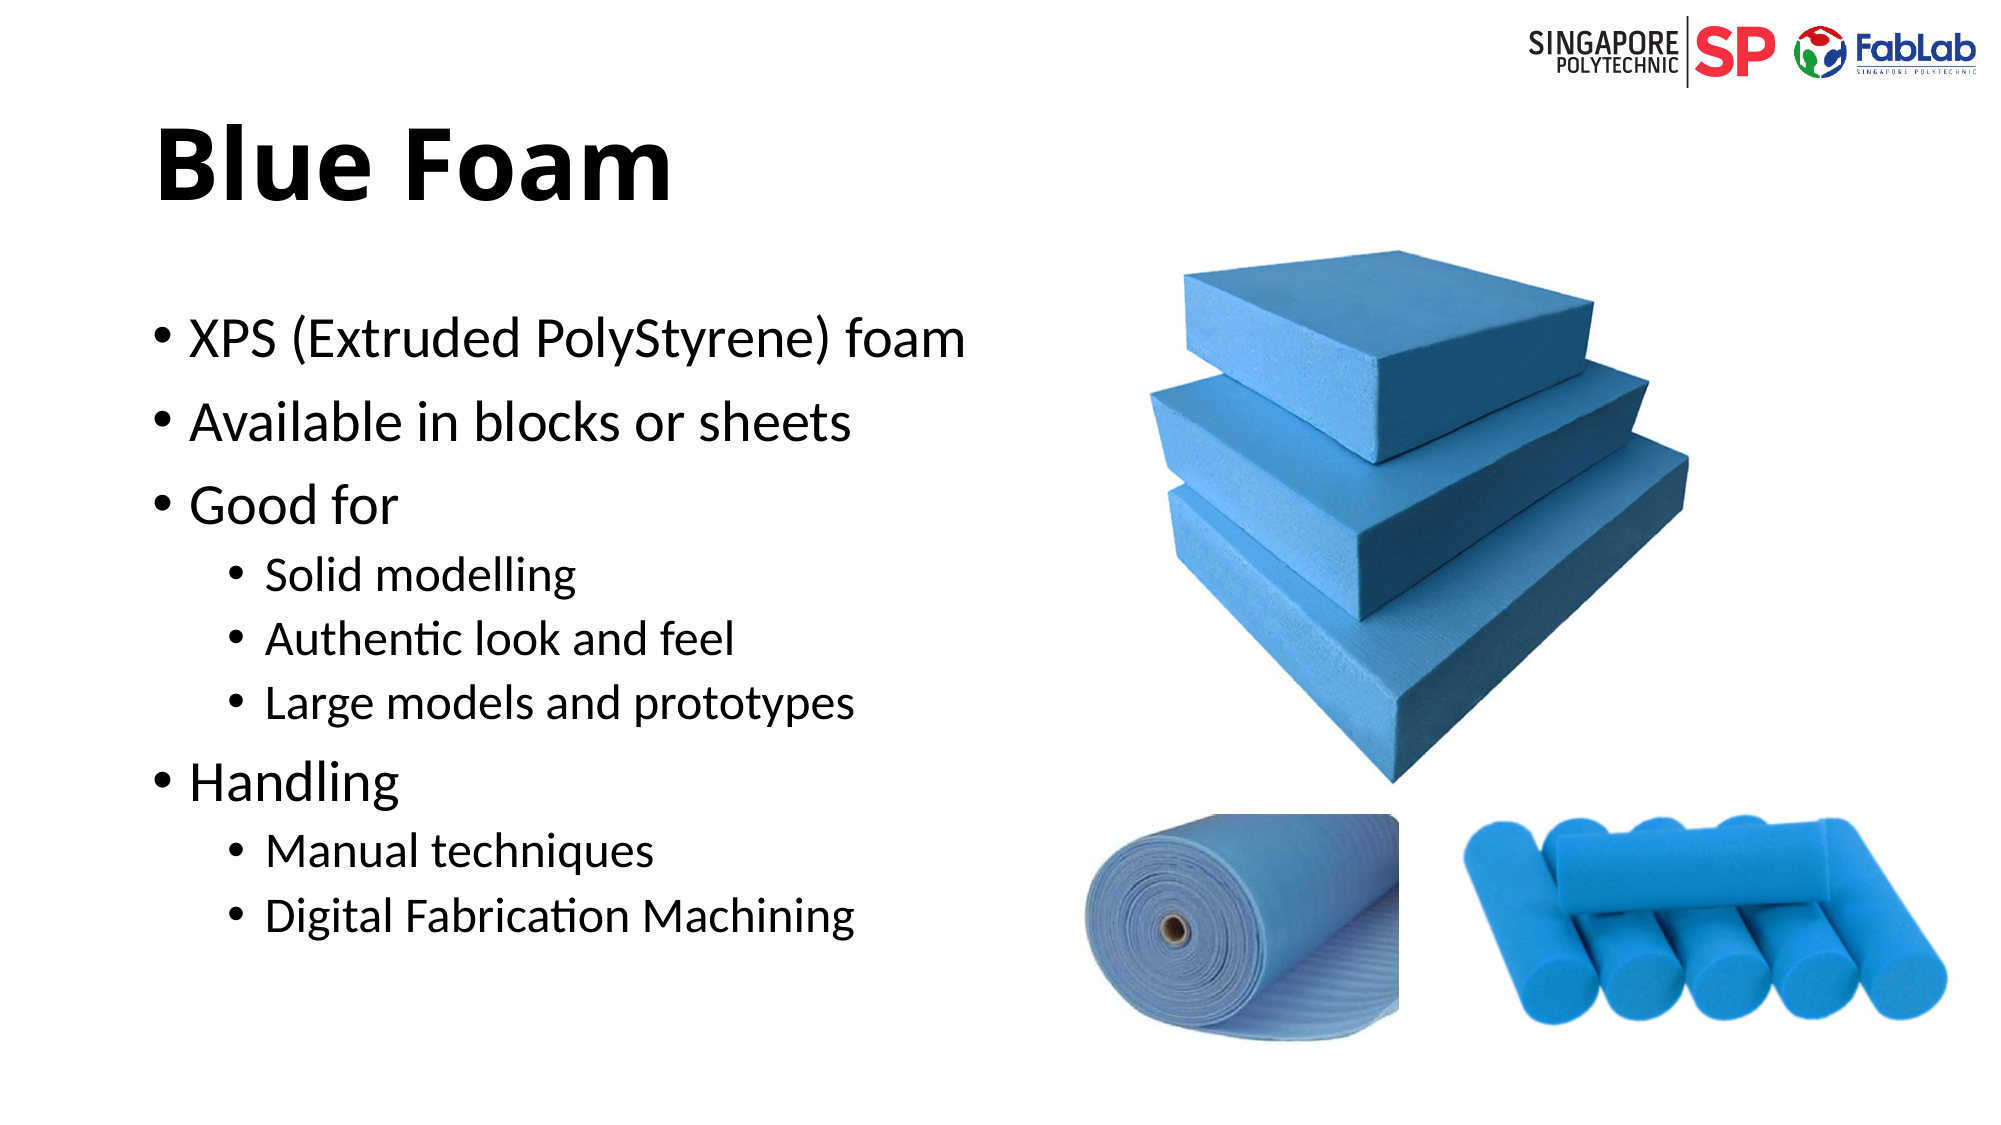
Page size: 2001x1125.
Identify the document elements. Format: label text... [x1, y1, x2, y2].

title Blue Foam [137, 59, 1863, 278]
picture [1143, 244, 1963, 1067]
picture [1794, 26, 1976, 78]
picture [1529, 16, 1775, 59]
picture [1049, 814, 1399, 1052]
list XPS (Extruded PolyStyrene) foam Available in blocks or sheets Good for Solid modelling Authentic look and feel Large models and prototypes Handling Manual techniques Digital Fabrication Machining [137, 299, 1050, 1014]
